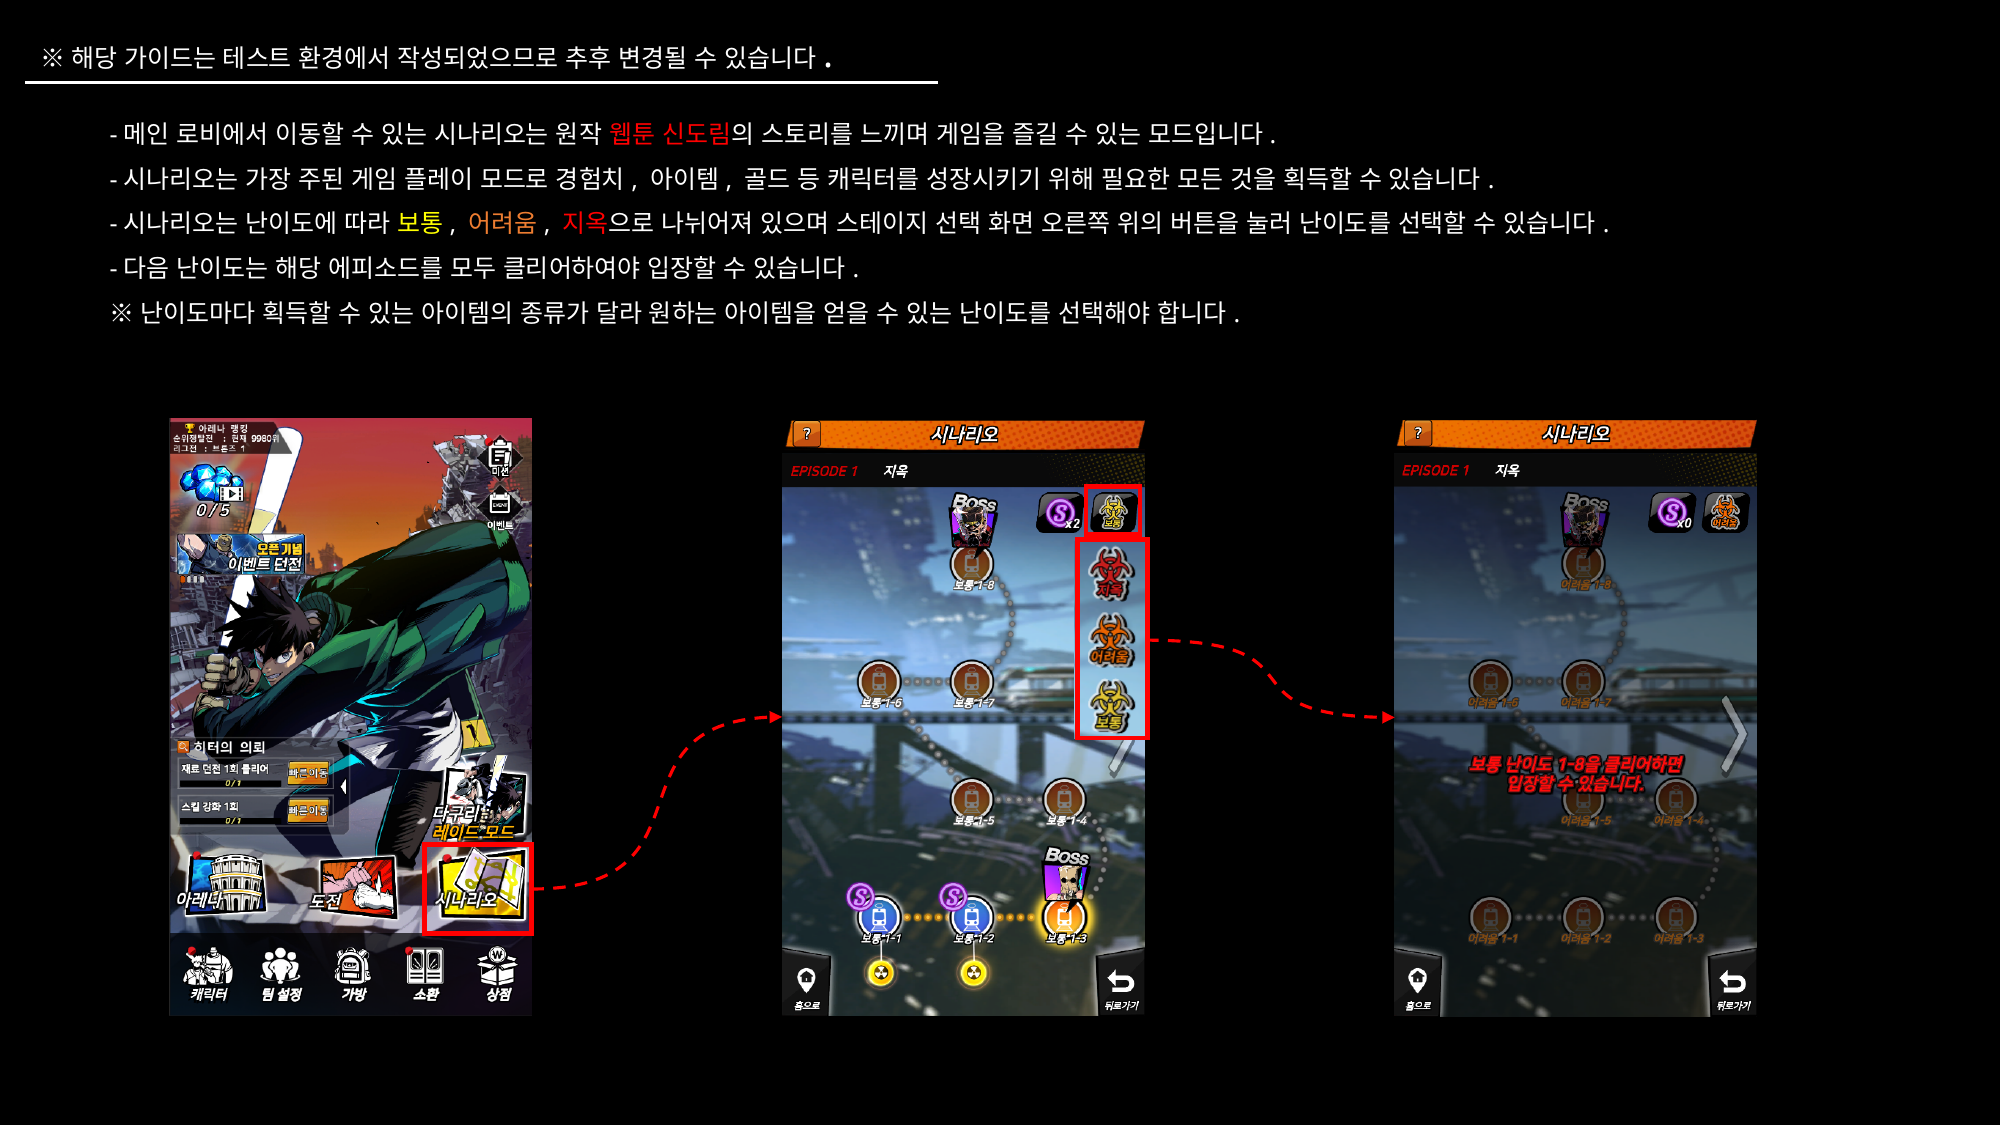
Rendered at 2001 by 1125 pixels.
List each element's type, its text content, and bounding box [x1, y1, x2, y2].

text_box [1146, 640, 1395, 718]
picture [781, 418, 1147, 1016]
picture [169, 418, 532, 1016]
picture [1394, 418, 1757, 1017]
text_box ※해당 가이드는 테스트 환경에서 작성되었으므로 추후 변경될 수 있습니다. [25, 22, 903, 81]
text_box -메인 로비에서 이동할 수 있는 시나리오는 원작 웹툰 신도림의 스토리를 느끼며 게임을 즐길 수 있는 모드입니다. -시나리오는 가장 주된 게임 플레이 모드로 경험치, 아이템, 골드 등 캐릭터를 성장시키기 위해 필요한 모든 것을 획득할 수 있습니다. -시나리오는 난이도에 따라 보통, 어려움, 지옥으로 나뉘어져 있으며 스테이지 선택 화면 오른쪽 위의 버튼을 눌러 난이도를 선택할 수 있습니다. -다음 난이도는 해당 에피소드를 모두 클리어하여야 입장할 수 있습니다. ※난이도마다 획득할 수 있는 아이템의 종류가 달라 원하는 아이템을 얻을 수 있는 난이도를 선택해야 합니다. [94, 95, 1924, 380]
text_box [531, 716, 782, 889]
